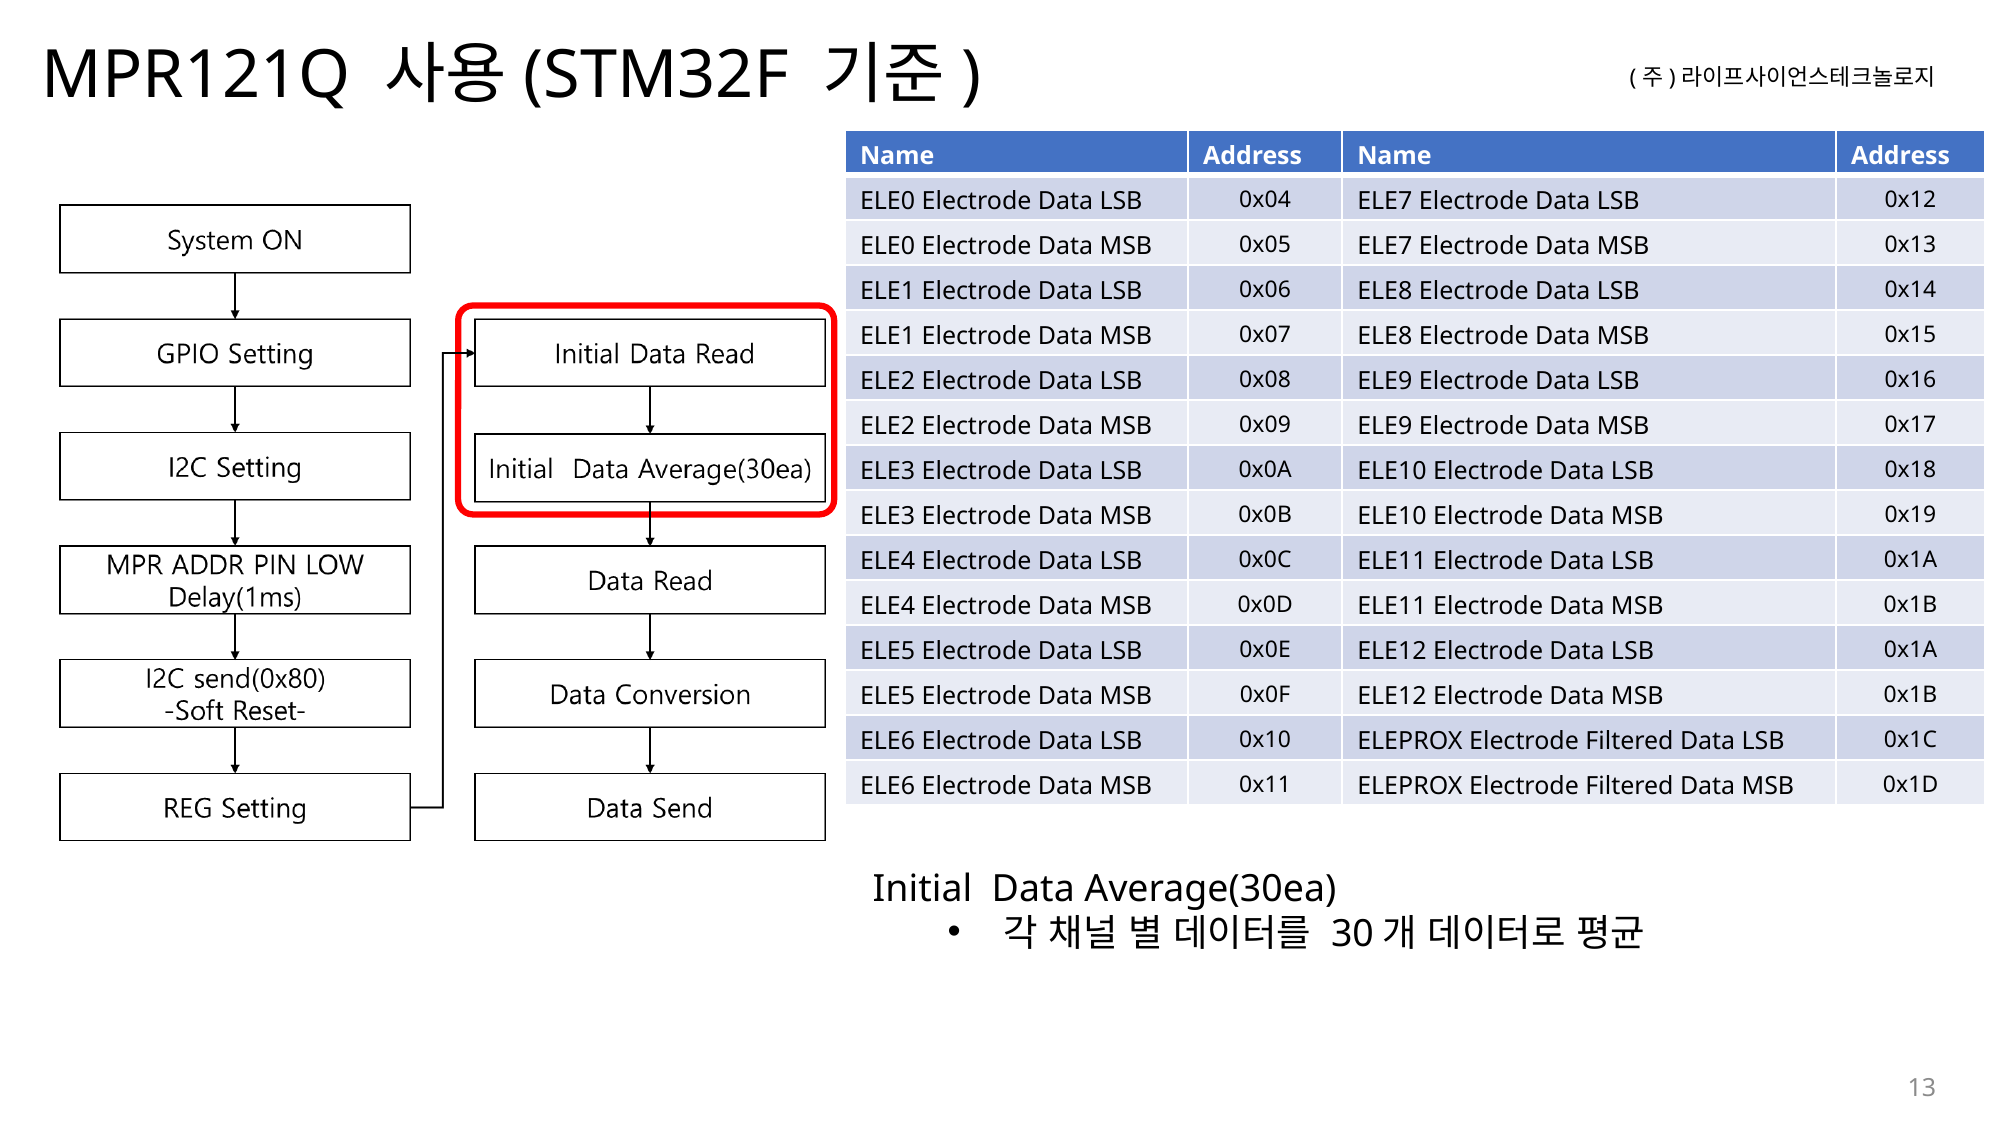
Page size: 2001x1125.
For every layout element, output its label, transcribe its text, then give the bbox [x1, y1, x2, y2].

table_header Address [1837, 131, 1984, 172]
table_cell ELE2 Electrode Data LSB [846, 356, 1187, 399]
table_cell 0x0A [1189, 446, 1341, 489]
table_cell ELE8 Electrode Data LSB [1343, 266, 1835, 309]
table_cell ELE9 Electrode Data LSB [1343, 356, 1835, 399]
table_cell 0x15 [1837, 311, 1984, 354]
table_cell ELE7 Electrode Data MSB [1343, 221, 1835, 264]
table_cell ELE9 Electrode Data MSB [1343, 401, 1835, 444]
text_box Initial Data Average(30ea) 각 채널 별 데이터를 30개 데이터로 평균 [857, 856, 1949, 961]
table_cell 0x06 [1189, 266, 1341, 309]
text_box MPR121Q 사용(STM32F 기준) [27, 23, 996, 119]
table_cell 0x08 [1189, 356, 1341, 399]
table_cell ELE3 Electrode Data MSB [846, 491, 1187, 534]
table_header Name [846, 131, 1187, 172]
table_cell ELE0 Electrode Data MSB [846, 221, 1187, 264]
table_cell 0x12 [1837, 178, 1984, 219]
table_cell ELE4 Electrode Data LSB [846, 536, 1187, 579]
table_cell 0x17 [1837, 401, 1984, 444]
table_cell ELE7 Electrode Data LSB [1343, 178, 1835, 219]
table_cell 0x0E [1189, 626, 1341, 669]
table_header Name [1343, 131, 1835, 172]
table_header Address [1189, 131, 1341, 172]
table_cell 0x11 [1189, 761, 1341, 804]
table_cell ELE10 Electrode Data LSB [1343, 446, 1835, 489]
table_cell 0x09 [1189, 401, 1341, 444]
table_cell ELE11 Electrode Data MSB [1343, 581, 1835, 624]
table_cell 0x19 [1837, 491, 1984, 534]
table_cell 0x0F [1189, 671, 1341, 714]
table_cell 0x1A [1837, 536, 1984, 579]
table_cell 0x13 [1837, 221, 1984, 264]
table_cell ELE1 Electrode Data LSB [846, 266, 1187, 309]
table_cell 0x07 [1189, 311, 1341, 354]
table_cell 0x0D [1189, 581, 1341, 624]
table_cell ELE5 Electrode Data MSB [846, 671, 1187, 714]
table_cell 0x05 [1189, 221, 1341, 264]
text_box [829, 307, 836, 513]
table_cell 0x1B [1837, 581, 1984, 624]
table_cell 0x1A [1837, 626, 1984, 669]
table_cell ELE5 Electrode Data LSB [846, 626, 1187, 669]
table_cell ELE4 Electrode Data MSB [846, 581, 1187, 624]
table_cell ELE2 Electrode Data MSB [846, 401, 1187, 444]
table_cell 0x18 [1837, 446, 1984, 489]
table_cell ELE1 Electrode Data MSB [846, 311, 1187, 354]
table_cell ELE0 Electrode Data LSB [846, 178, 1187, 219]
table_cell 0x10 [1189, 716, 1341, 759]
table_cell ELEPROX Electrode Filtered Data LSB [1343, 716, 1835, 759]
table_cell ELE10 Electrode Data MSB [1343, 491, 1835, 534]
table_cell ELE11 Electrode Data LSB [1343, 536, 1835, 579]
table_cell 0x16 [1837, 356, 1984, 399]
table_cell 0x14 [1837, 266, 1984, 309]
table_cell 0x1C [1837, 716, 1984, 759]
table_cell 0x1D [1837, 761, 1984, 804]
table_cell 0x04 [1189, 178, 1341, 219]
picture [59, 204, 829, 841]
table_cell ELE6 Electrode Data LSB [846, 716, 1187, 759]
table_cell ELE8 Electrode Data MSB [1343, 311, 1835, 354]
table_cell ELE6 Electrode Data MSB [846, 761, 1187, 804]
table_cell ELEPROX Electrode Filtered Data MSB [1343, 761, 1835, 804]
table_cell 0x0C [1189, 536, 1341, 579]
table_cell 0x0B [1189, 491, 1341, 534]
table_cell 0x1B [1837, 671, 1984, 714]
table_cell ELE12 Electrode Data MSB [1343, 671, 1835, 714]
table_cell ELE3 Electrode Data LSB [846, 446, 1187, 489]
table_cell ELE12 Electrode Data LSB [1343, 626, 1835, 669]
